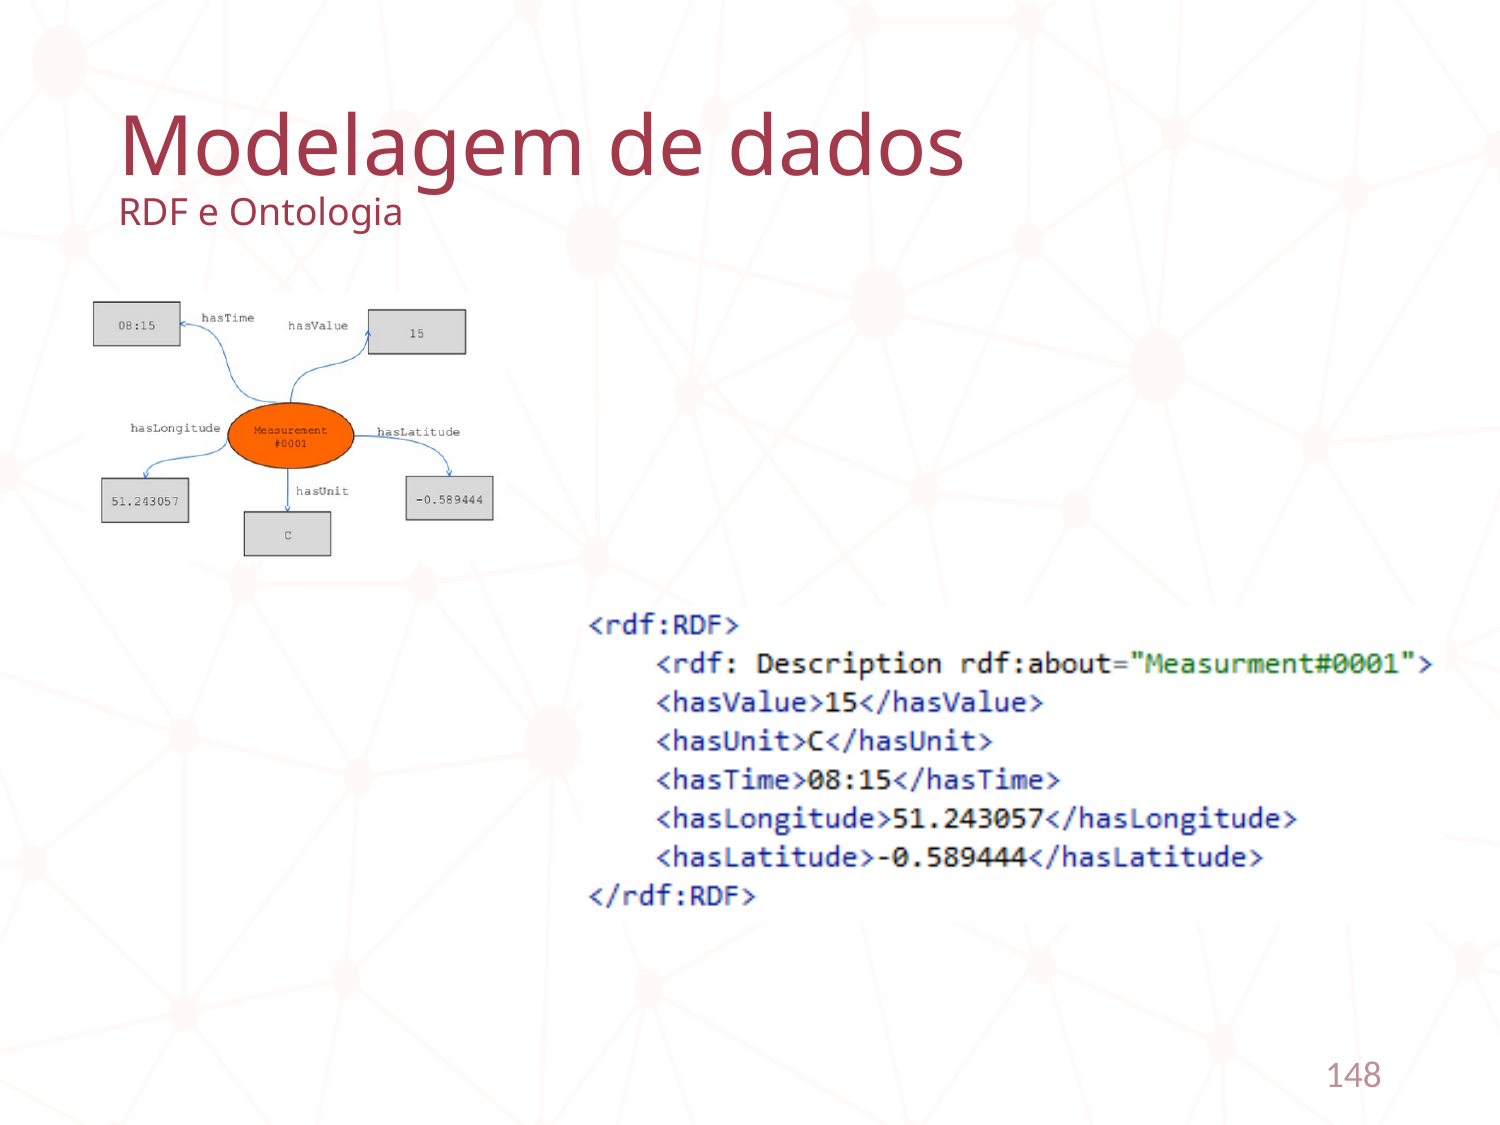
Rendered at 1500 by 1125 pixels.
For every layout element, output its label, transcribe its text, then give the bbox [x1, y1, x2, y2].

title Modelagem de dados RDF e Ontologia [103, 59, 1397, 278]
slide_number 148 [1059, 1042, 1397, 1103]
picture [581, 606, 1446, 923]
picture [85, 292, 506, 561]
